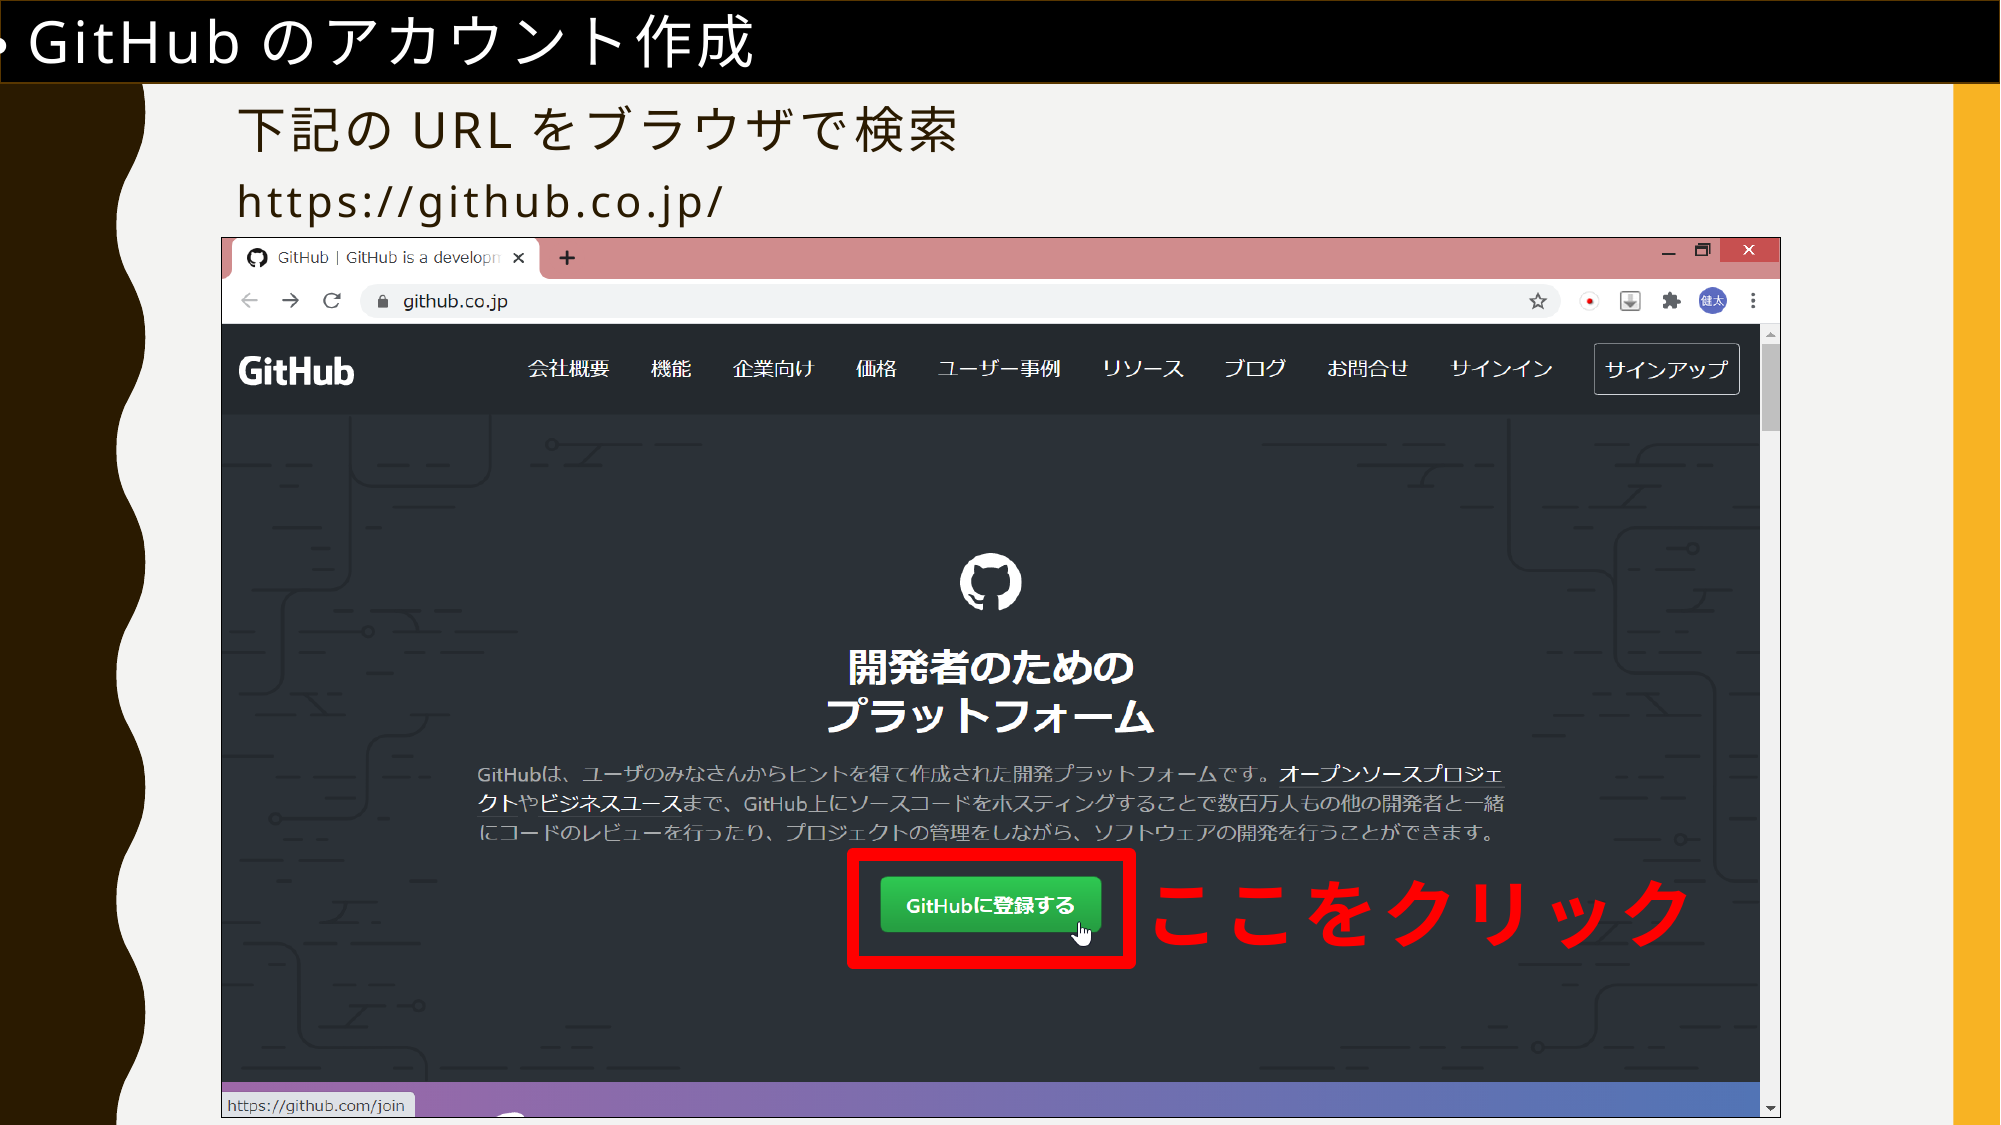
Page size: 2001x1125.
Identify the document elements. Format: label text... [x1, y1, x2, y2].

text_box https://github.co.jp/ [221, 183, 757, 237]
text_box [0, 0, 2000, 104]
text_box 下記のURLをブラウザで検索 [221, 104, 1112, 183]
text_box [221, 237, 1802, 1118]
